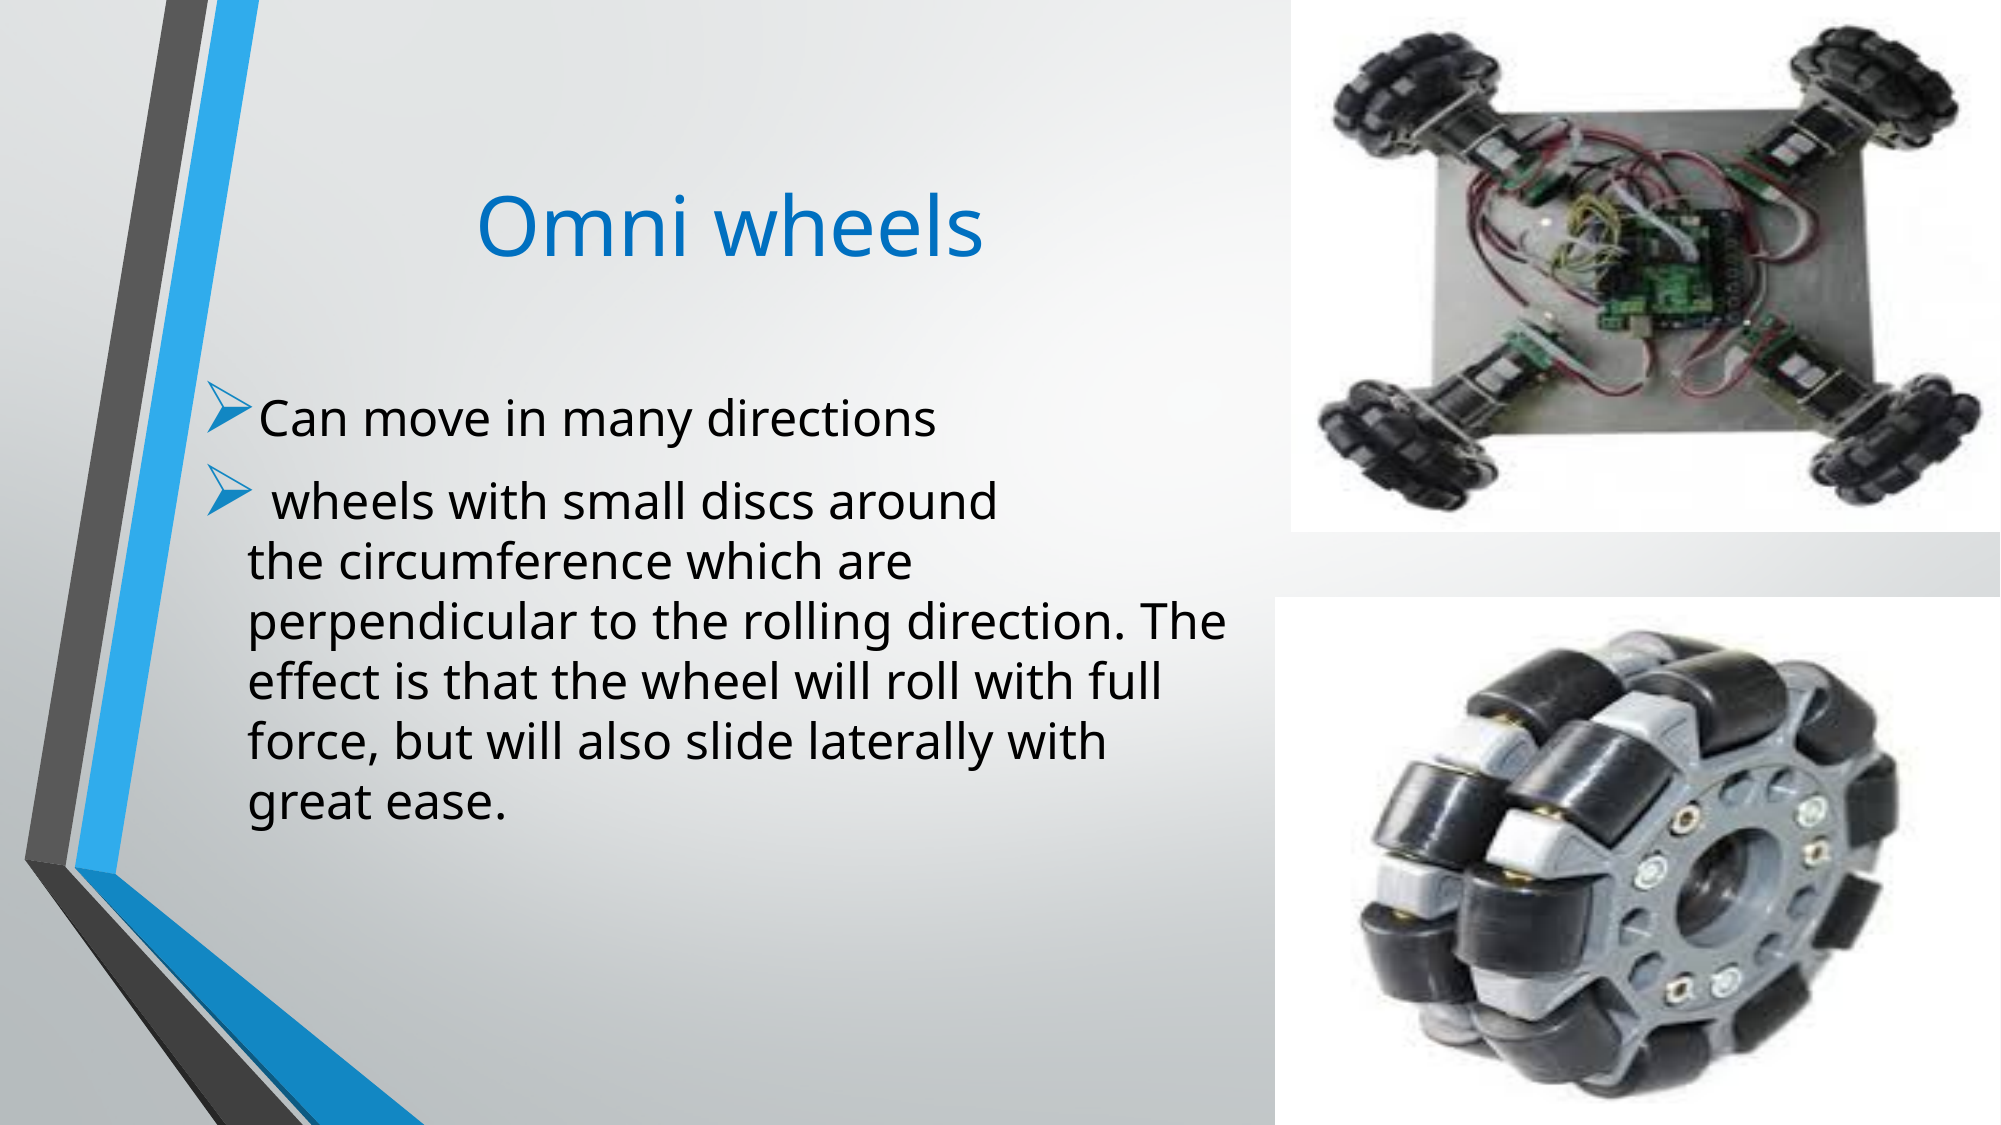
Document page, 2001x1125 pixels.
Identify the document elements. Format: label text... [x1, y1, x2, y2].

picture [1290, 0, 2000, 532]
picture [1275, 597, 2000, 1125]
list Can move in many directions wheels with small discs around the circumference which are perpendicular to the rolling direction. The effect is that the wheel will roll with full force, but will also slide laterally with great ease. [186, 209, 1261, 1007]
title Omni wheels [0, 150, 1290, 397]
